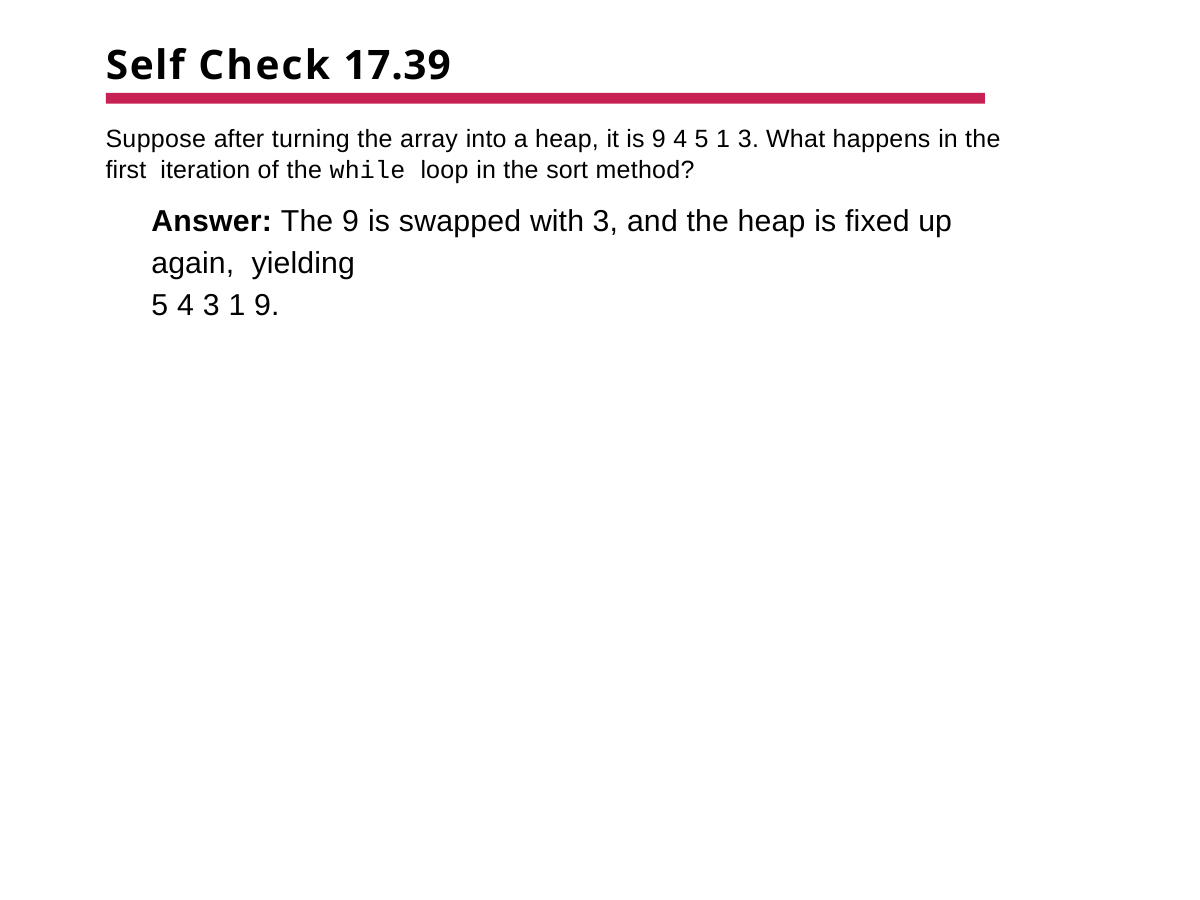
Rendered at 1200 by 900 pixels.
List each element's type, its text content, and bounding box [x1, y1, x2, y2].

text_box Suppose after turning the array into a heap, it is 9 4 5 1 3. What happens in the first iteration of the while loop in the sort method? Answer: The 9 is swapped with 3, and the heap is fixed up again, yielding 5 4 3 1 9. [103, 121, 1047, 322]
title Self Check 17.39 [103, 38, 1097, 190]
